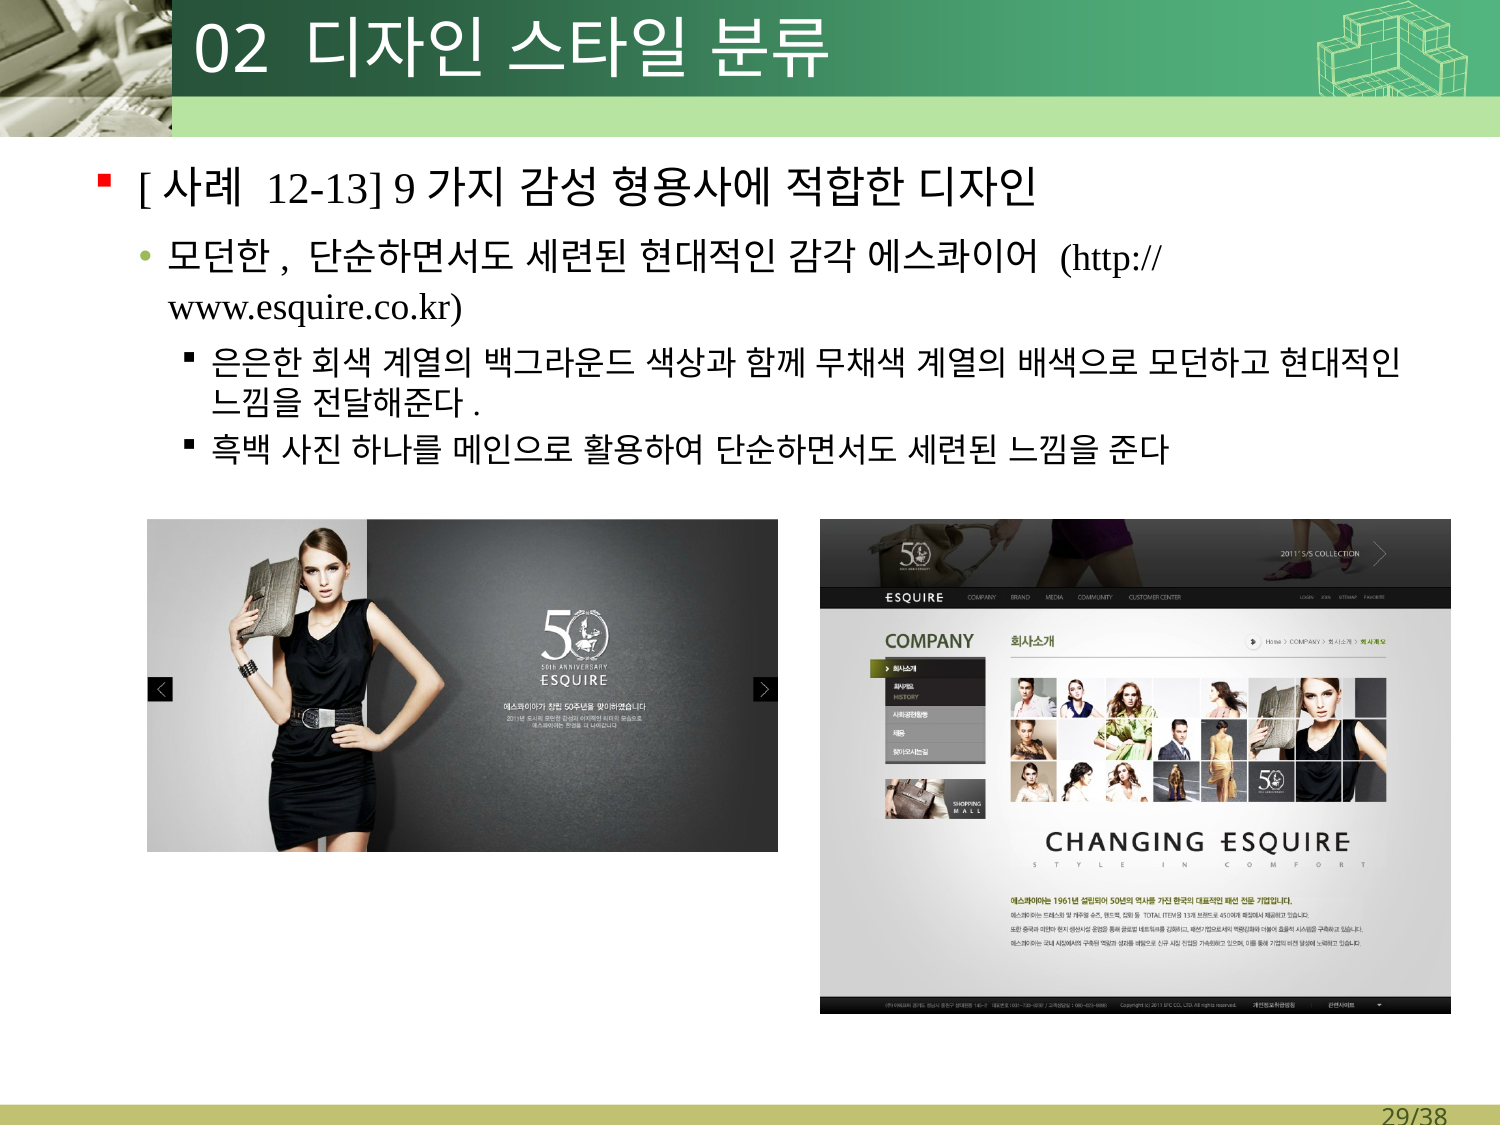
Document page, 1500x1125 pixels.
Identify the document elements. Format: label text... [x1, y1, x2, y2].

picture [820, 519, 1452, 1015]
picture [0, 0, 1500, 151]
picture [147, 519, 778, 852]
title 02 디자인 스타일 분류 [178, 9, 1459, 82]
list [사례 12-13] 9가지 감성 형용사에 적합한 디자인 모던한, 단순하면서도 세련된 현대적인 감각 에스콰이어 (http://www.esquire.co.kr) 은은한 회색 계열의 백그라운드 색상과 함께 무채색 계열의 배색으로 모던하고 현대적인 느낌을 전달해준다. 흑백 사진 하나를 메인으로 활용하여 단순하면서도 세련된 느낌을 준다 [35, 152, 1465, 1079]
